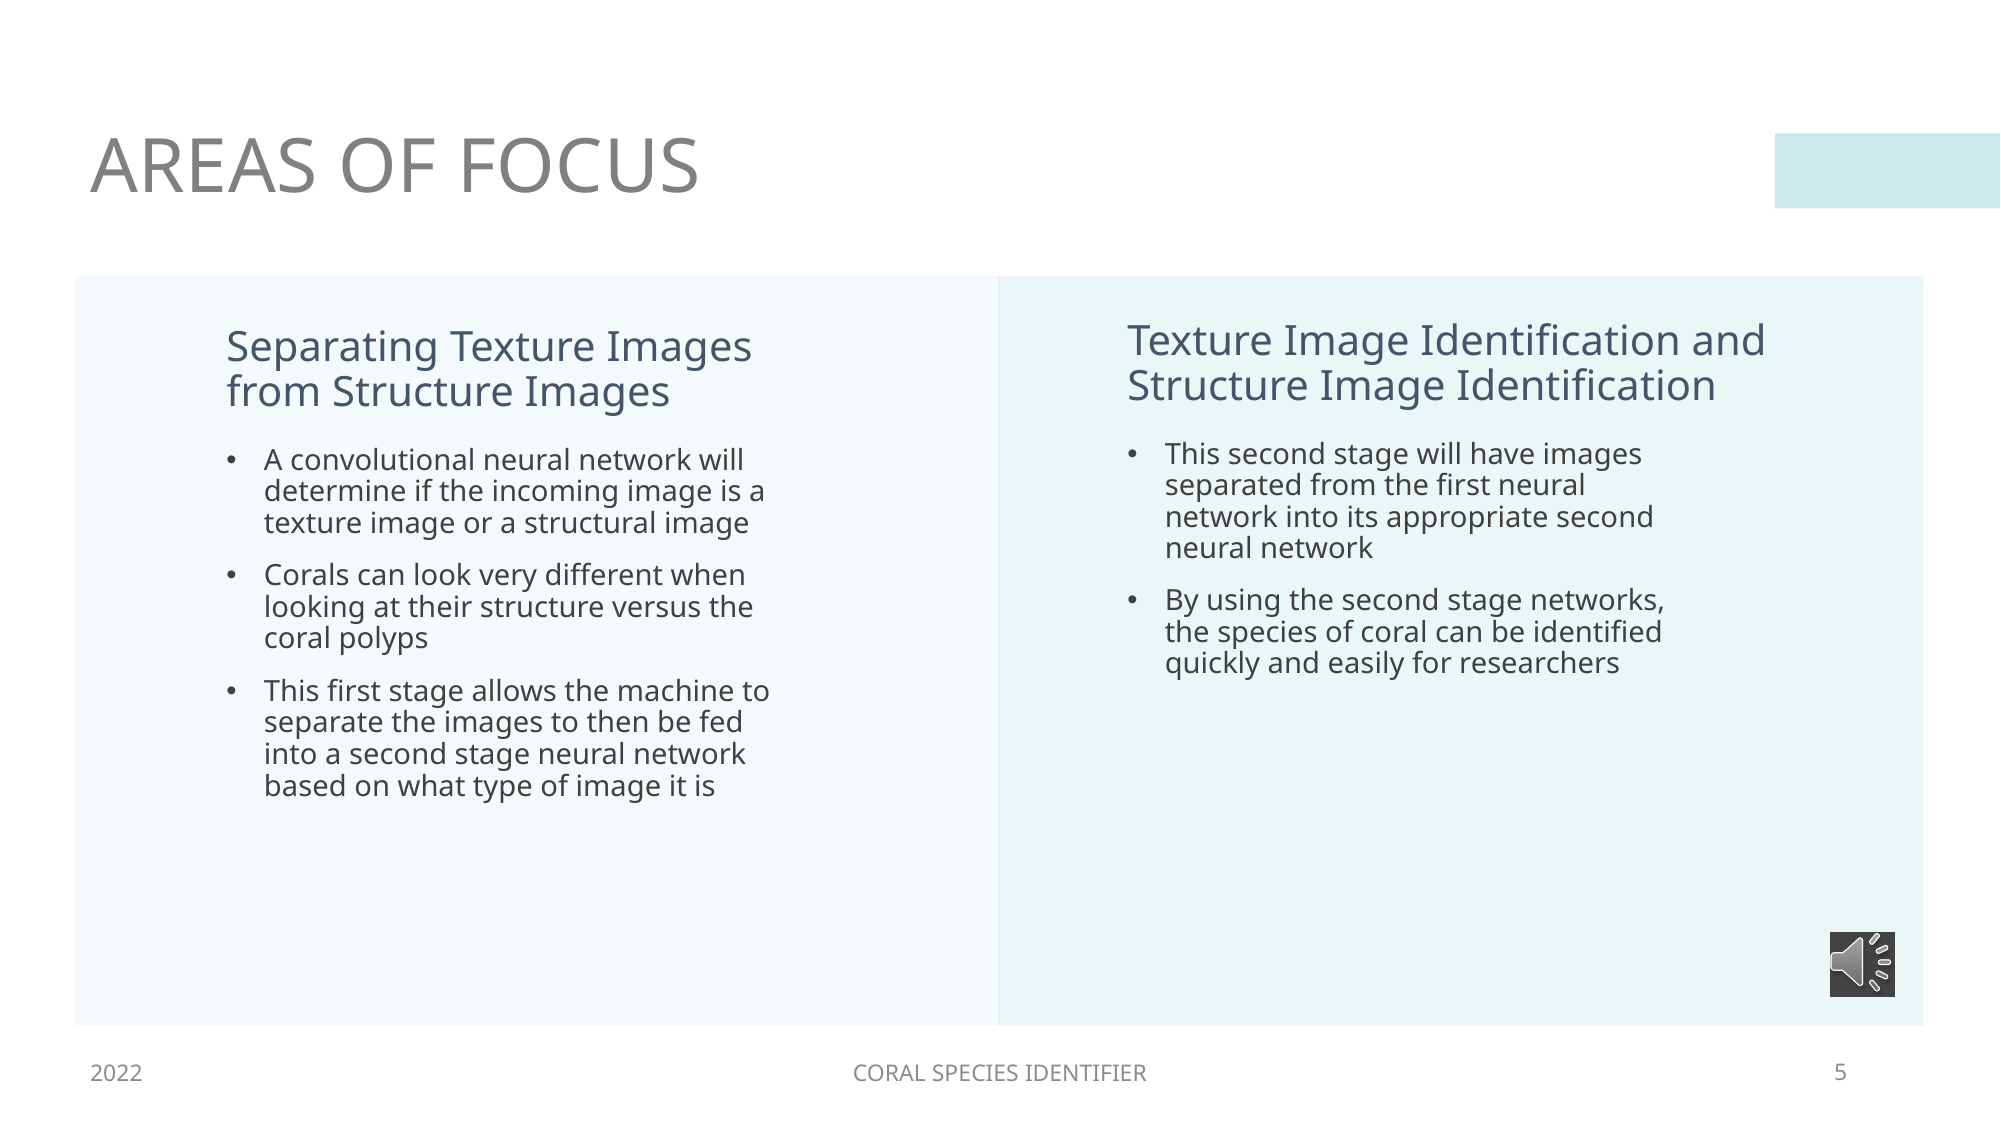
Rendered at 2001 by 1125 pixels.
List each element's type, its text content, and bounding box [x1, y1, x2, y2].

footer CORAL SPECIES IDENTIFIER [662, 1042, 1338, 1103]
title AREAS OF FOCUS [75, 59, 1800, 278]
list A convolutional neural network will determine if the incoming image is a texture image or a structural image Corals can look very different when looking at their structure versus the coral polyps This first stage allows the machine to separate the images to then be fed into a second stage neural network based on what type of image it is [211, 437, 812, 1043]
list Texture Image Identification and Structure Image Identification [1112, 296, 1884, 432]
list This second stage will have images separated from the first neural network into its appropriate second neural network By using the second stage networks, the species of coral can be identified quickly and easily for researchers [1112, 431, 1713, 1037]
slide_number 2022 [75, 1042, 525, 1103]
list Separating Texture Images from Structure Images [211, 302, 812, 437]
picture [1829, 930, 1896, 998]
slide_number 5 [1412, 1042, 1863, 1103]
